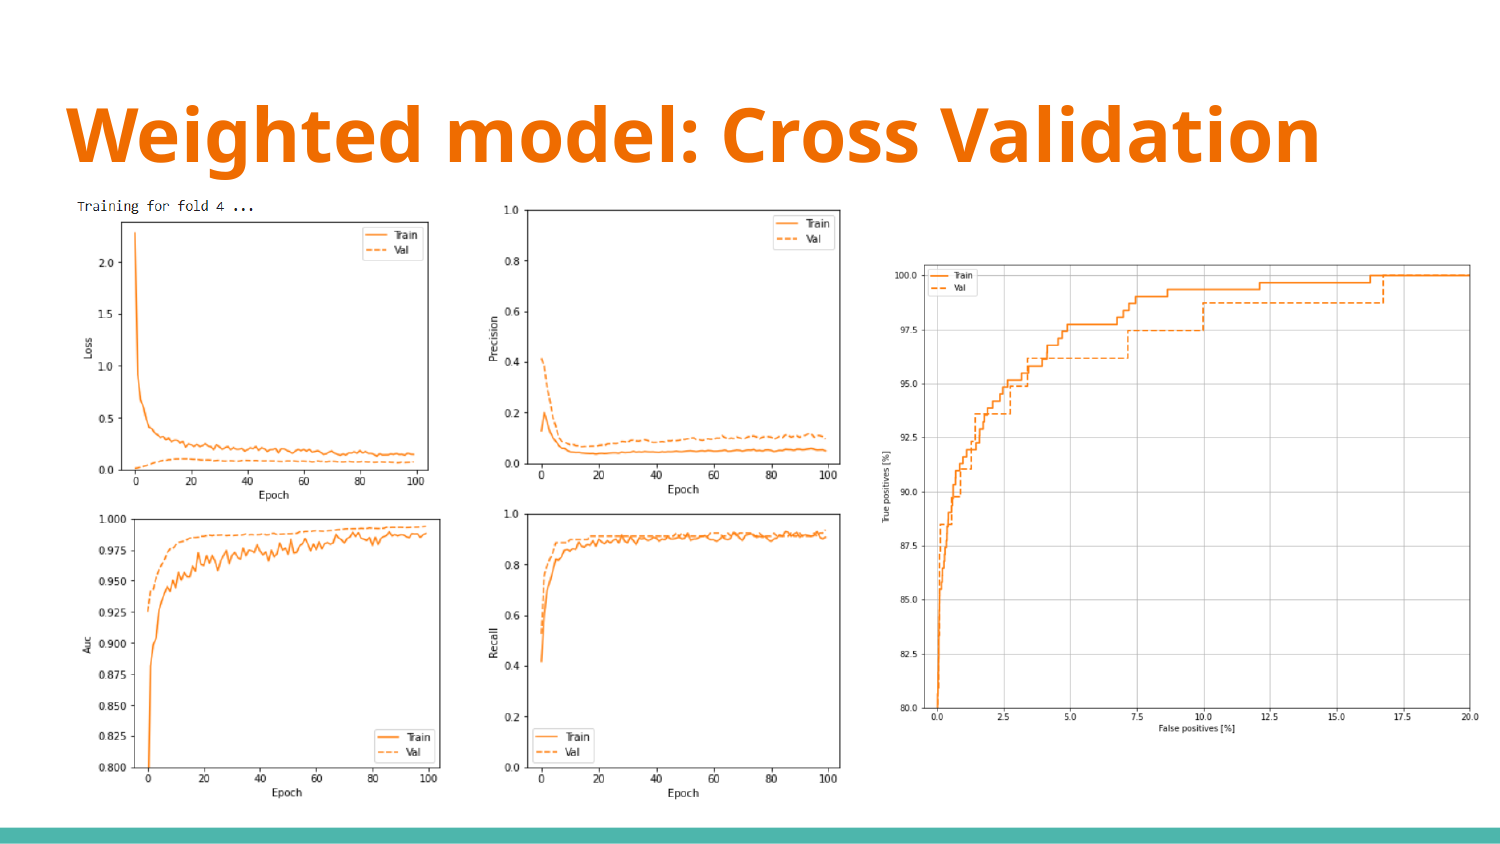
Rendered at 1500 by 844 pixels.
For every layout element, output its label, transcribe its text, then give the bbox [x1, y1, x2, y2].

picture [479, 195, 847, 801]
title Weighted model: Cross Validation [51, 72, 1449, 189]
picture [69, 195, 447, 801]
picture [879, 255, 1484, 741]
